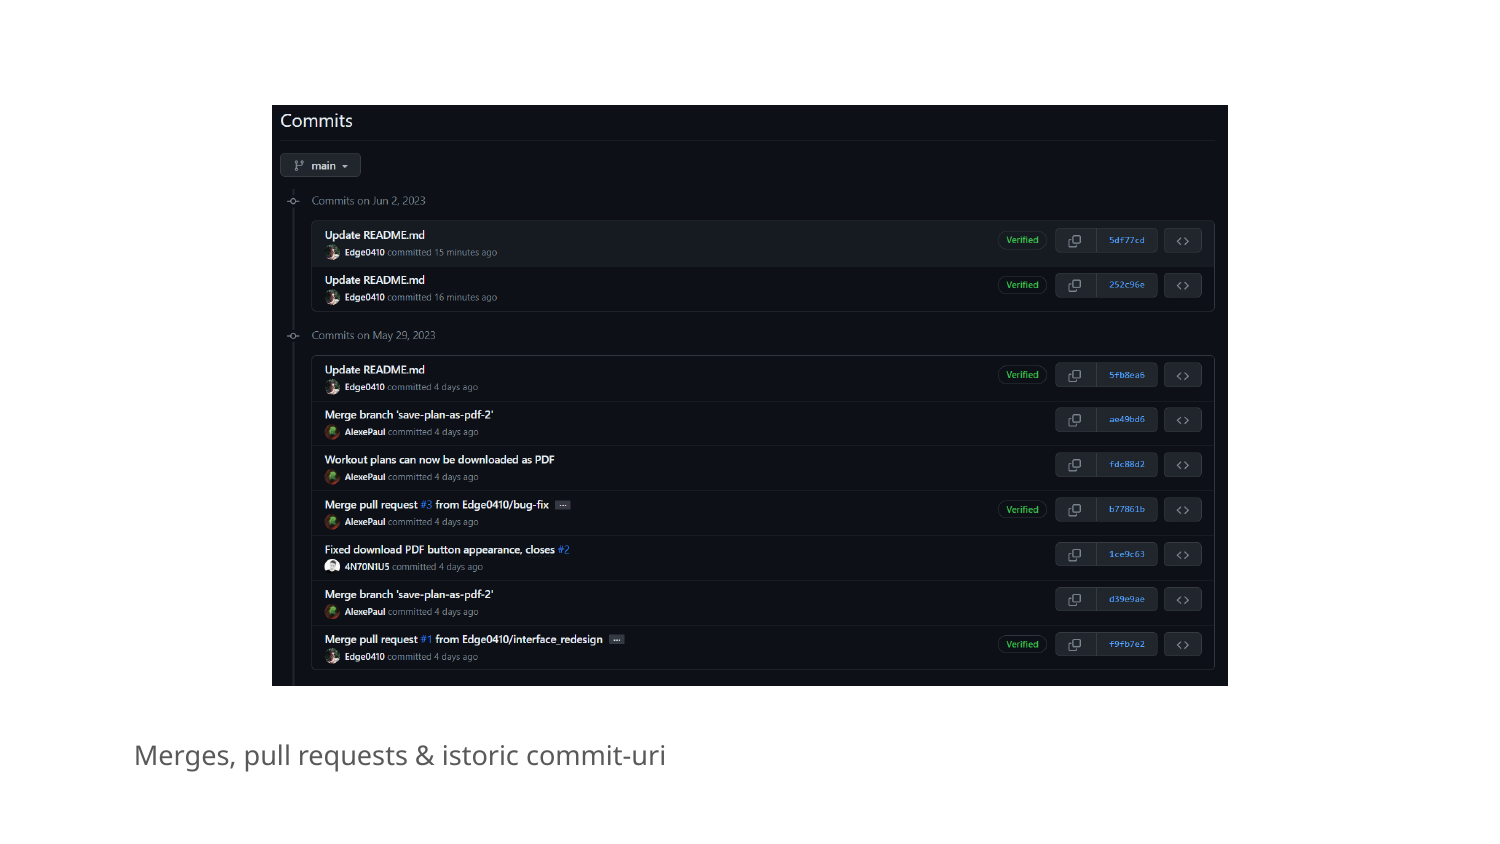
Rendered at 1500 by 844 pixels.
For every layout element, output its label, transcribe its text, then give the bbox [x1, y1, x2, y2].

picture [271, 105, 1228, 686]
list Merges, pull requests & istoric commit-uri [118, 717, 1382, 793]
